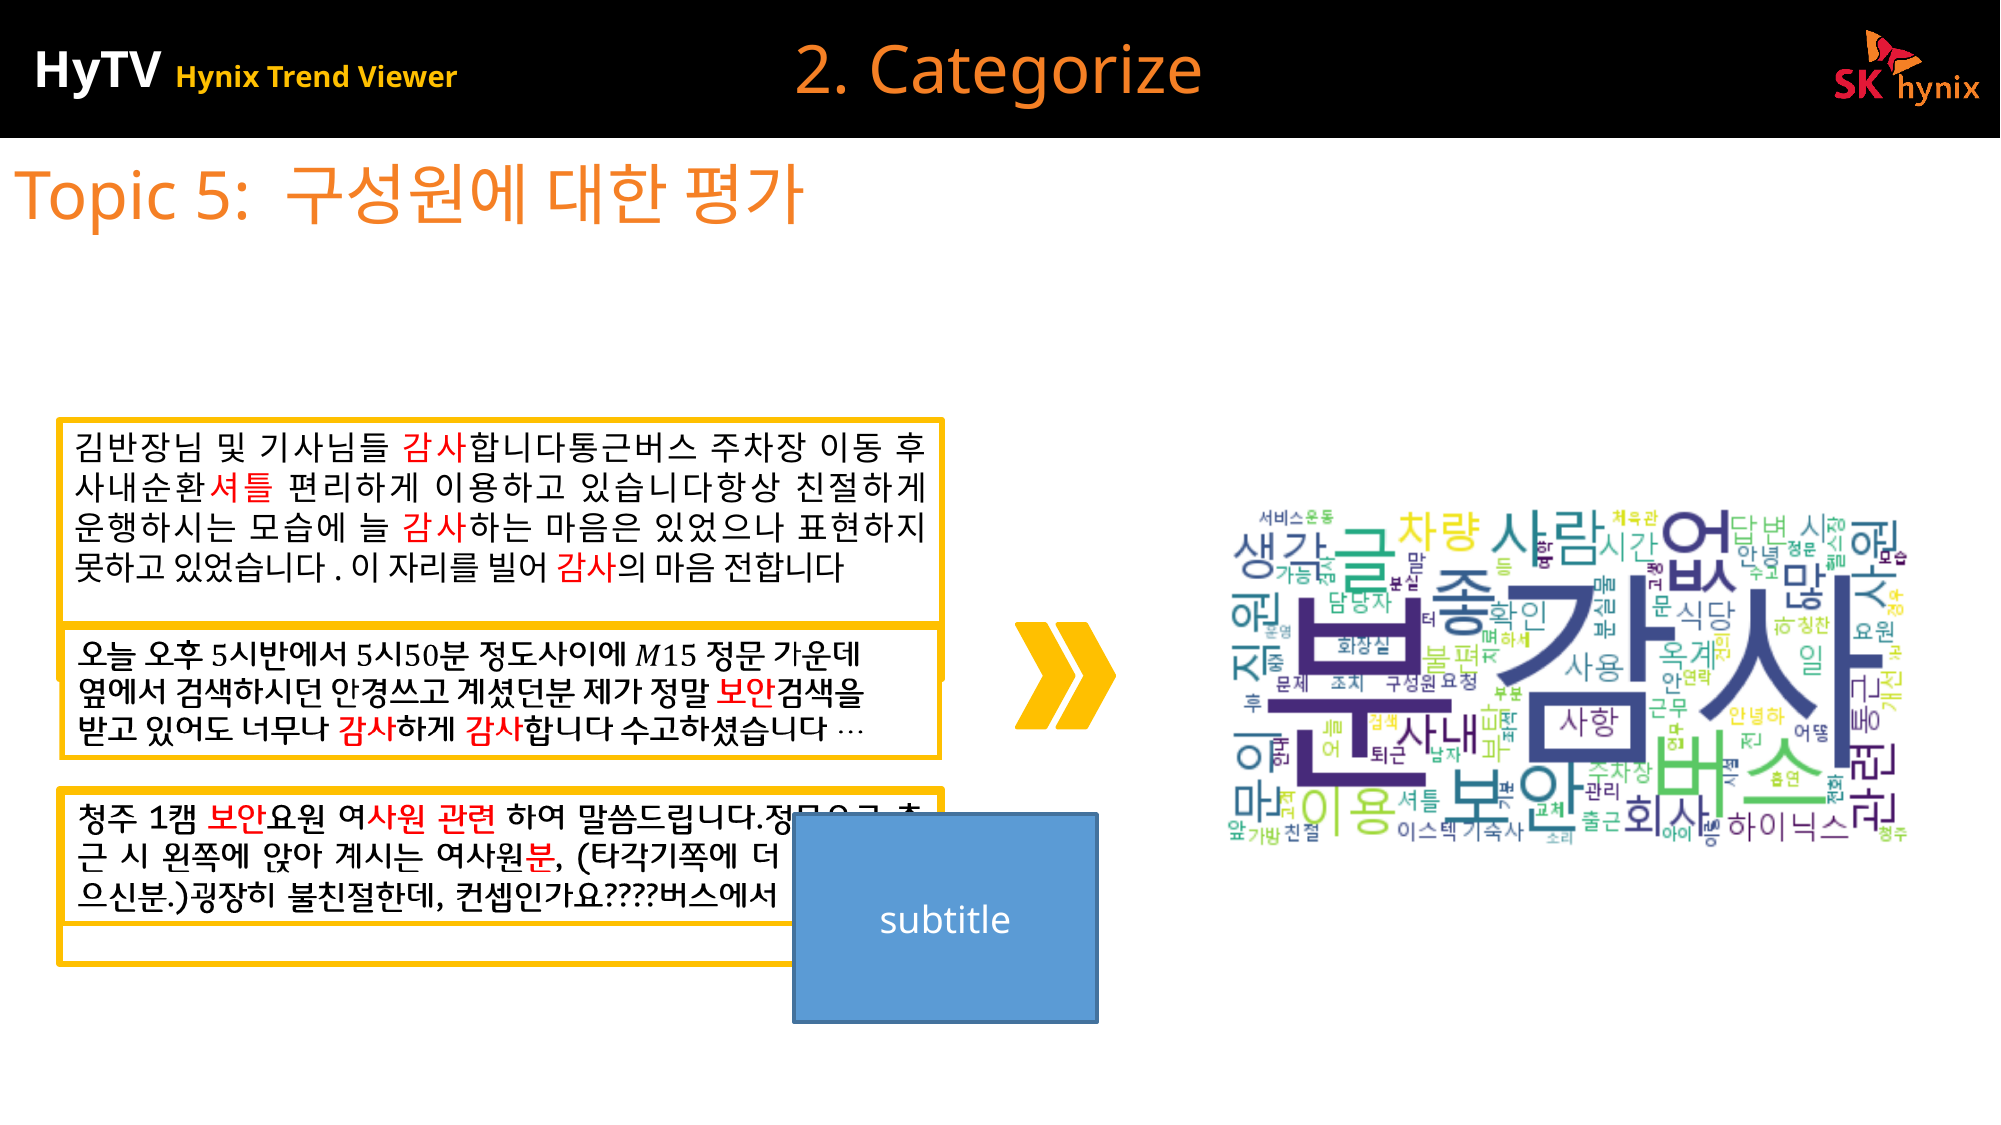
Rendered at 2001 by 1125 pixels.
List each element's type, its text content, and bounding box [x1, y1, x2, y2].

text_box [0, 0, 2000, 138]
text_box HyTV Hynix Trend Viewer [19, 29, 539, 105]
text_box 2. Categorize [539, 19, 1461, 115]
text_box [59, 624, 942, 760]
text_box 청주 1캠 보안요원 여사원 관련 하여 말씀드립니다.정문으로 출근 시 왼쪽에 앉아 계시는 여사원분, (타각기쪽에 더 가깝게 앉으신분.)굉장히 불친절한데, 컨셉인가요????버스에서 [57, 787, 944, 966]
text_box [59, 789, 942, 926]
text_box [1055, 622, 1108, 730]
text_box 김반장님 및 기사님들 감사합니다통근버스 주차장 이동 후 사내순환셔틀 편리하게 이용하고 있습니다항상 친절하게 운행하시는 모습에 늘 감사하는 마음은 있었으나 표현하지 못하고 있었습니다.이 자리를 빌어 감사의 마음 전합니다 [57, 418, 944, 622]
text_box [1015, 622, 1076, 730]
text_box subtitle [792, 812, 1099, 1024]
text_box Topic 5: 구성원에 대한 평가 [0, 145, 2000, 241]
picture [1833, 28, 1981, 107]
picture [1113, 238, 2000, 1125]
